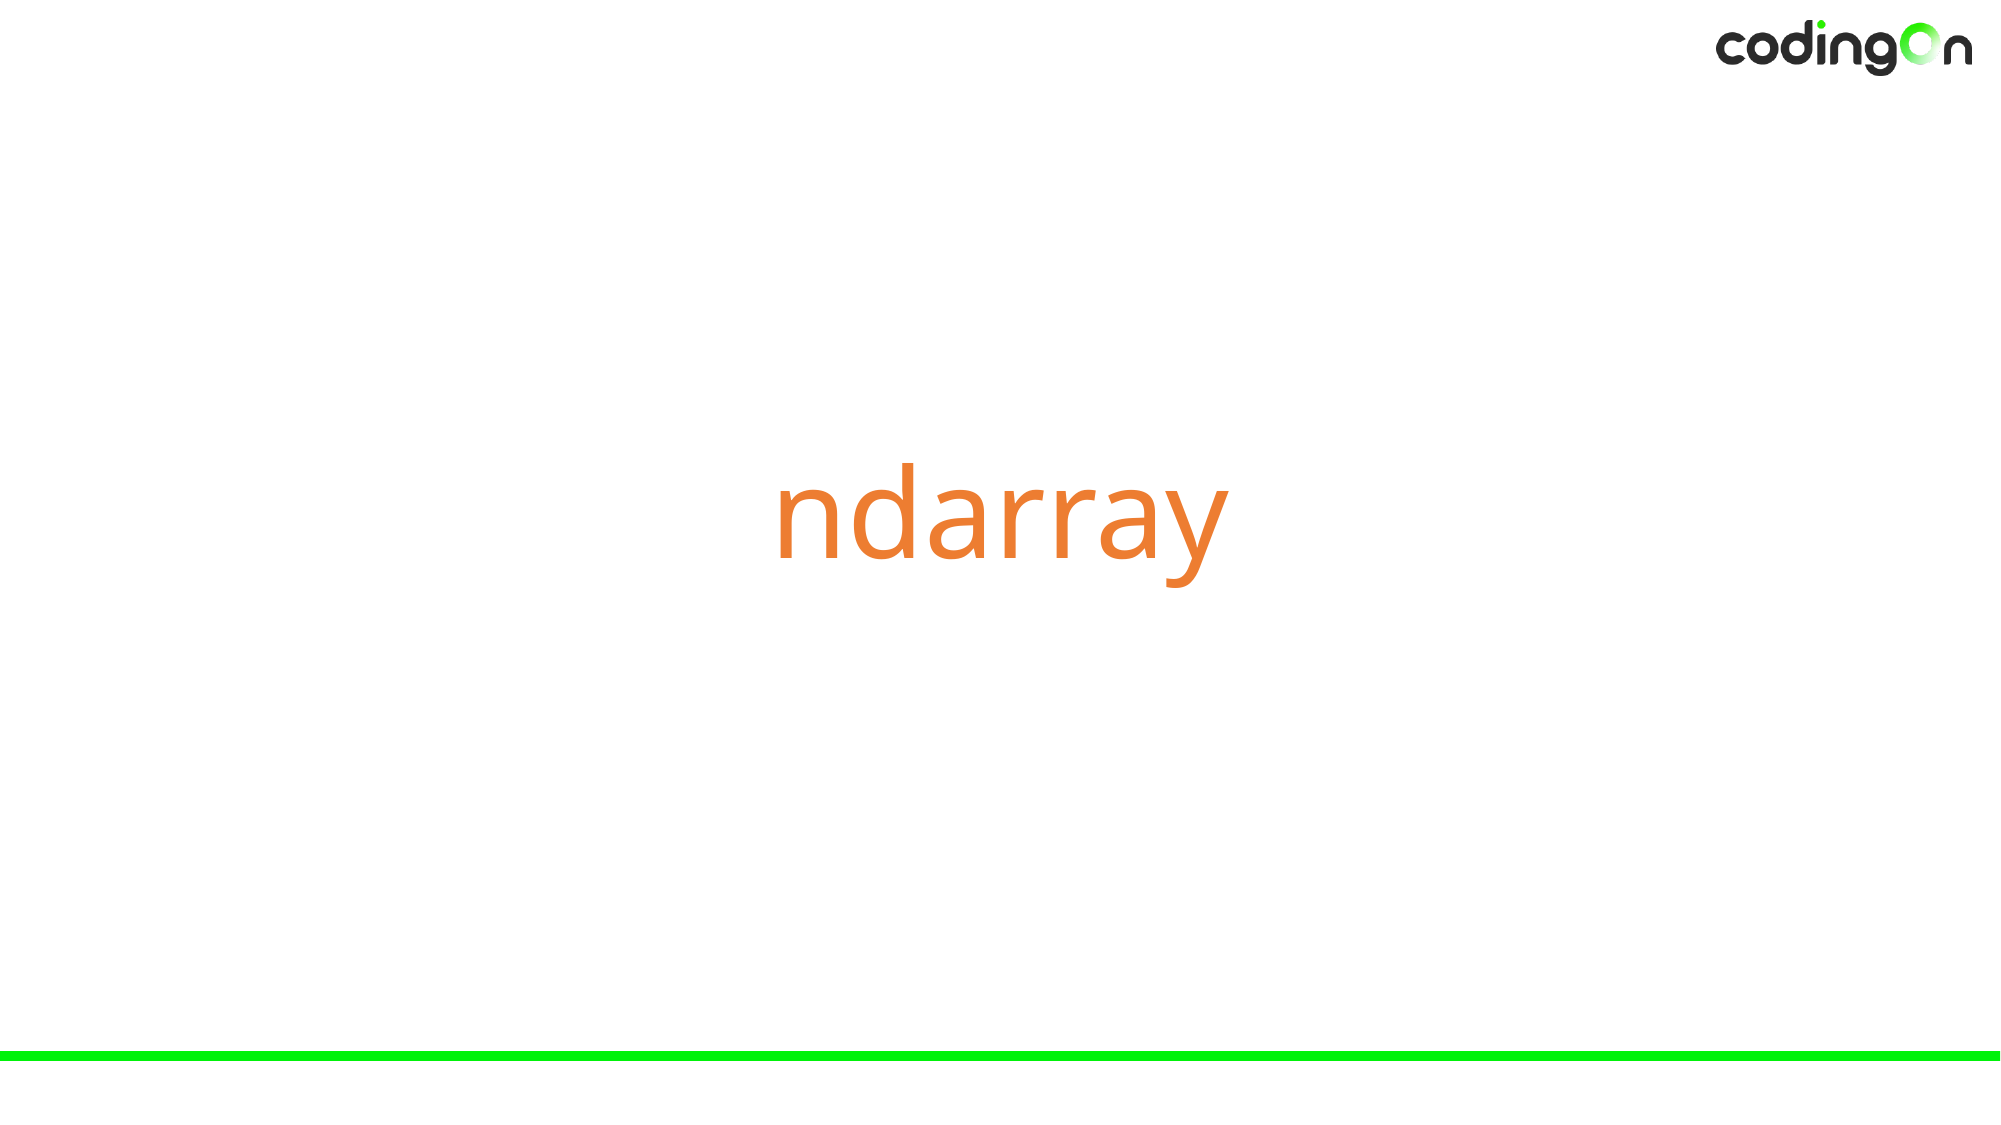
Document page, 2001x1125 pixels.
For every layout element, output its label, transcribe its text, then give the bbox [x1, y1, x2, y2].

text_box ndarray [755, 426, 1245, 592]
picture [1716, 20, 1972, 76]
